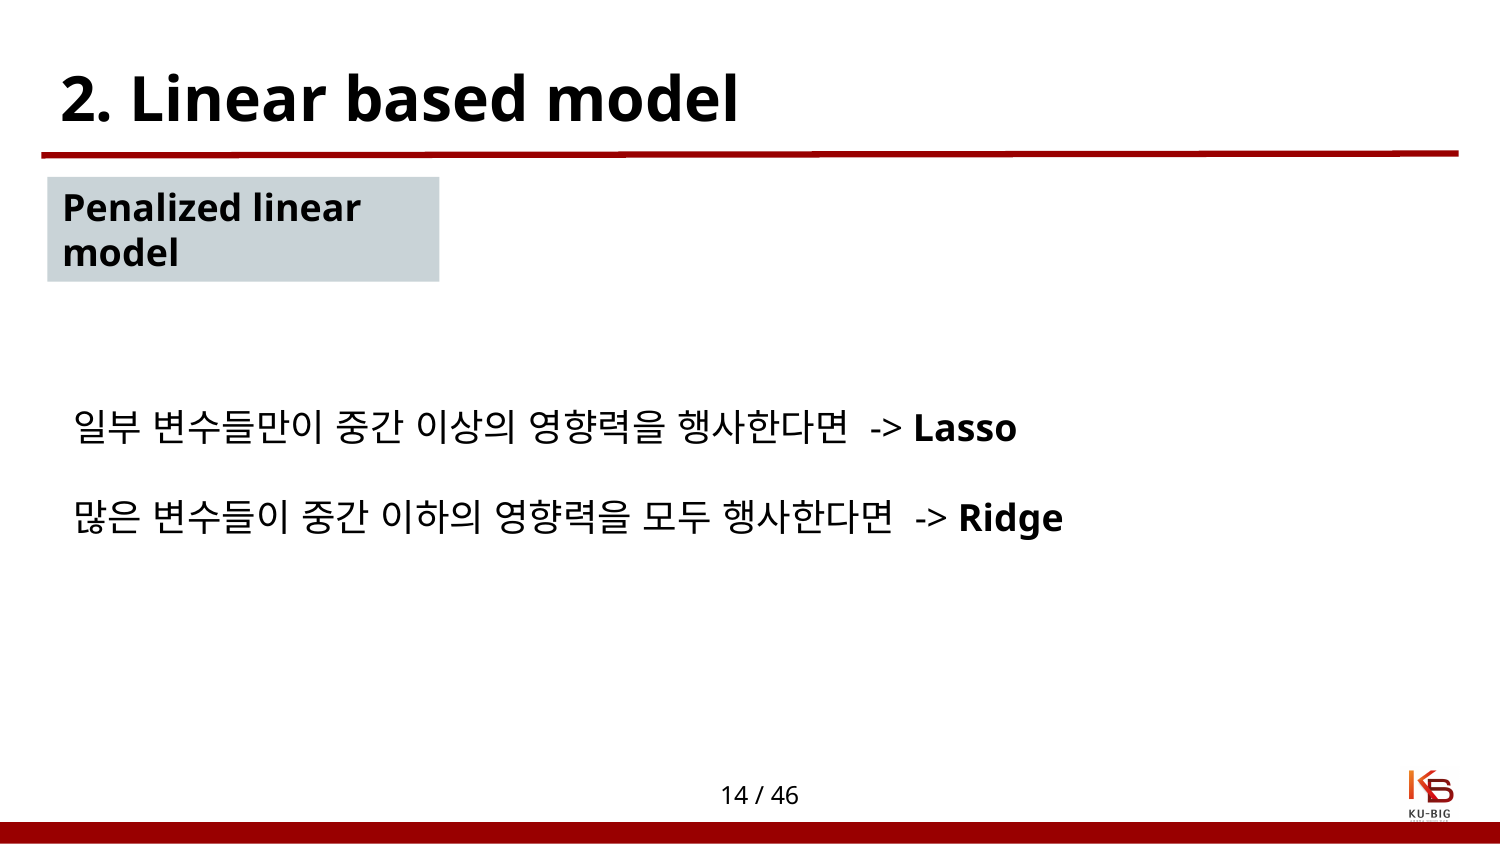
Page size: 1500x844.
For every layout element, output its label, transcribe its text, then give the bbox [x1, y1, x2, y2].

slide_number 14 / 46 [705, 763, 821, 829]
picture [1400, 766, 1460, 822]
text_box 일부 변수들만이 중간 이상의 영향력을 행사한다면 -> Lasso 많은 변수들이 중간 이하의 영향력을 모두 행사한다면 -> Ridge [58, 396, 1182, 547]
title 2. Linear based model [45, 46, 1408, 150]
text_box Penalized linear model [47, 176, 440, 282]
